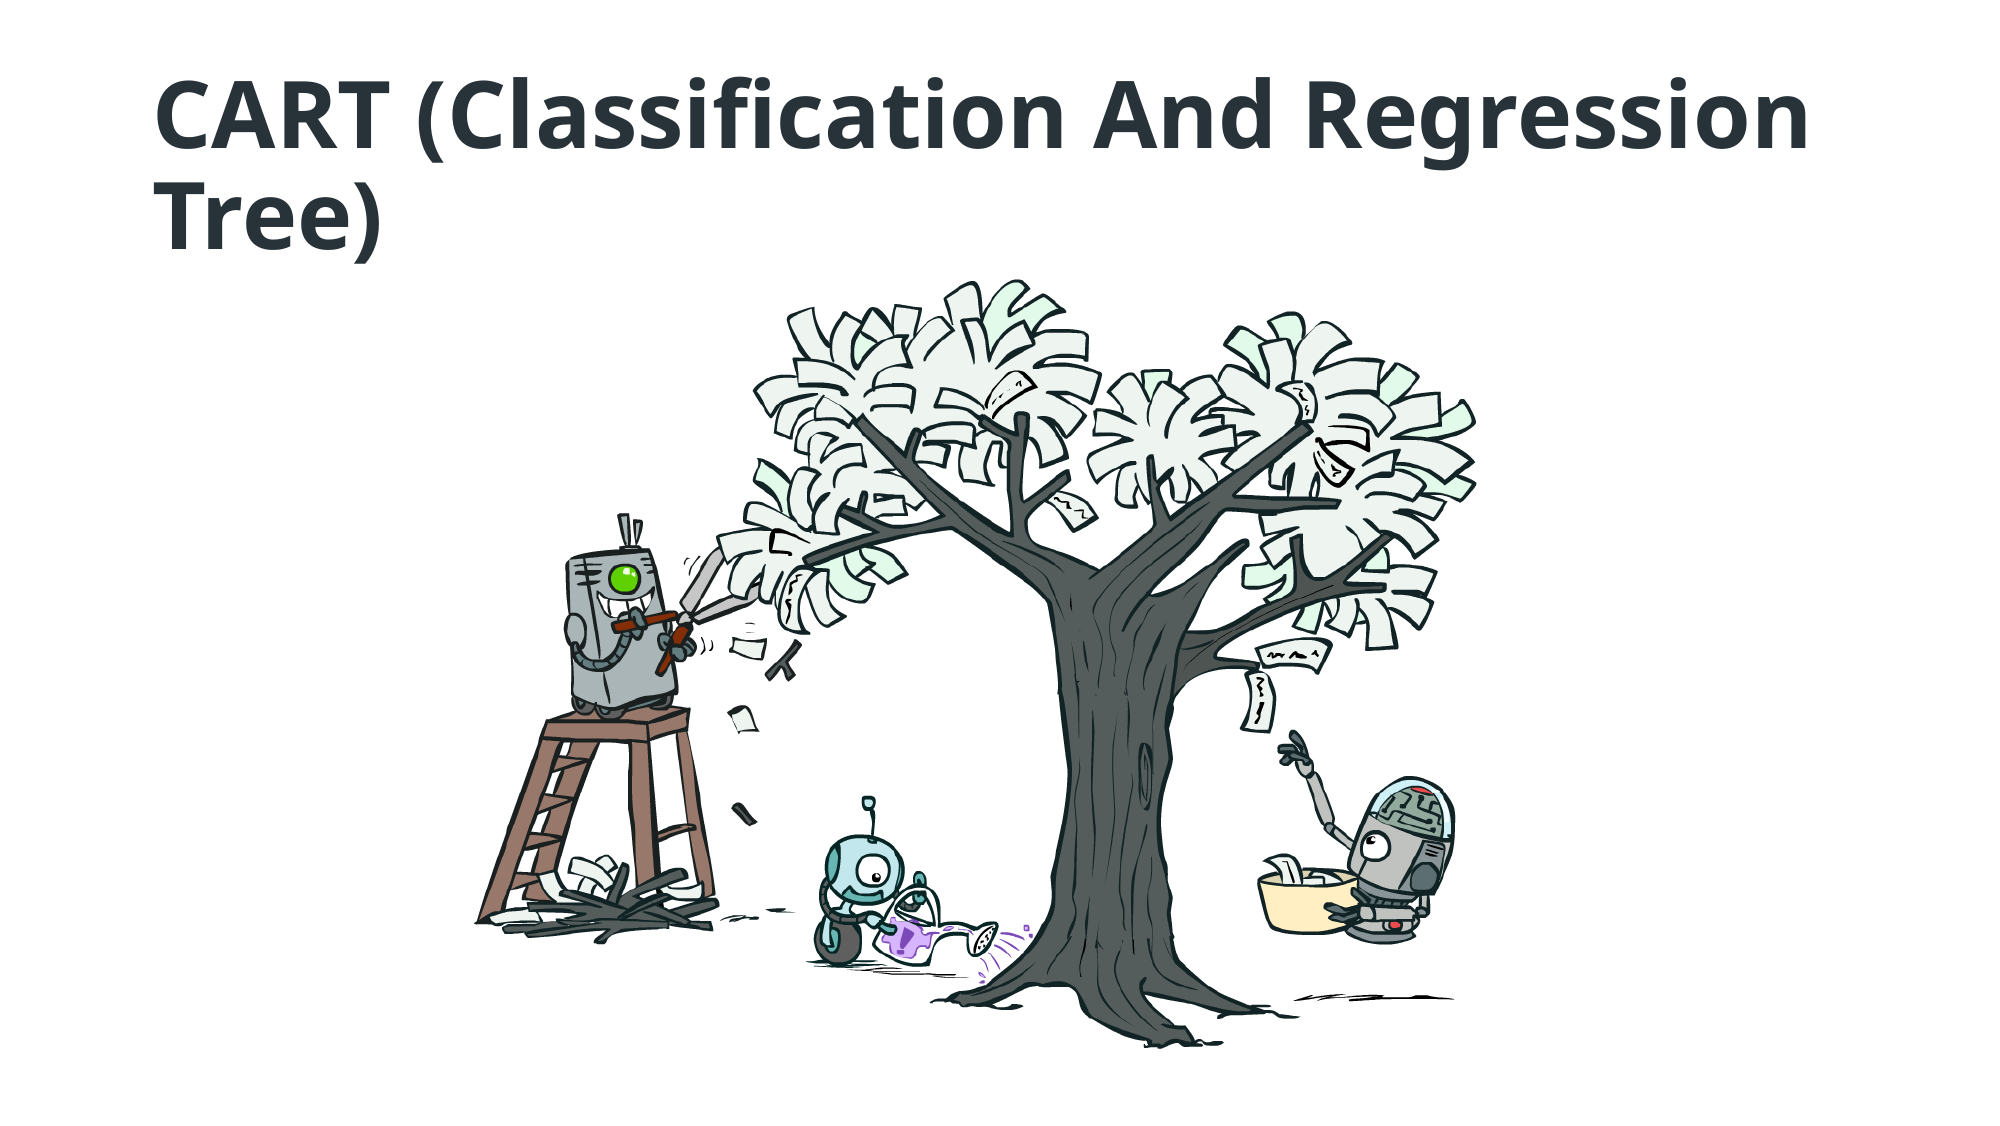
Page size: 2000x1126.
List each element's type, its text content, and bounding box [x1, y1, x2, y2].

title CART (Classification And Regression Tree) [137, 59, 1922, 278]
picture [474, 275, 1638, 1051]
